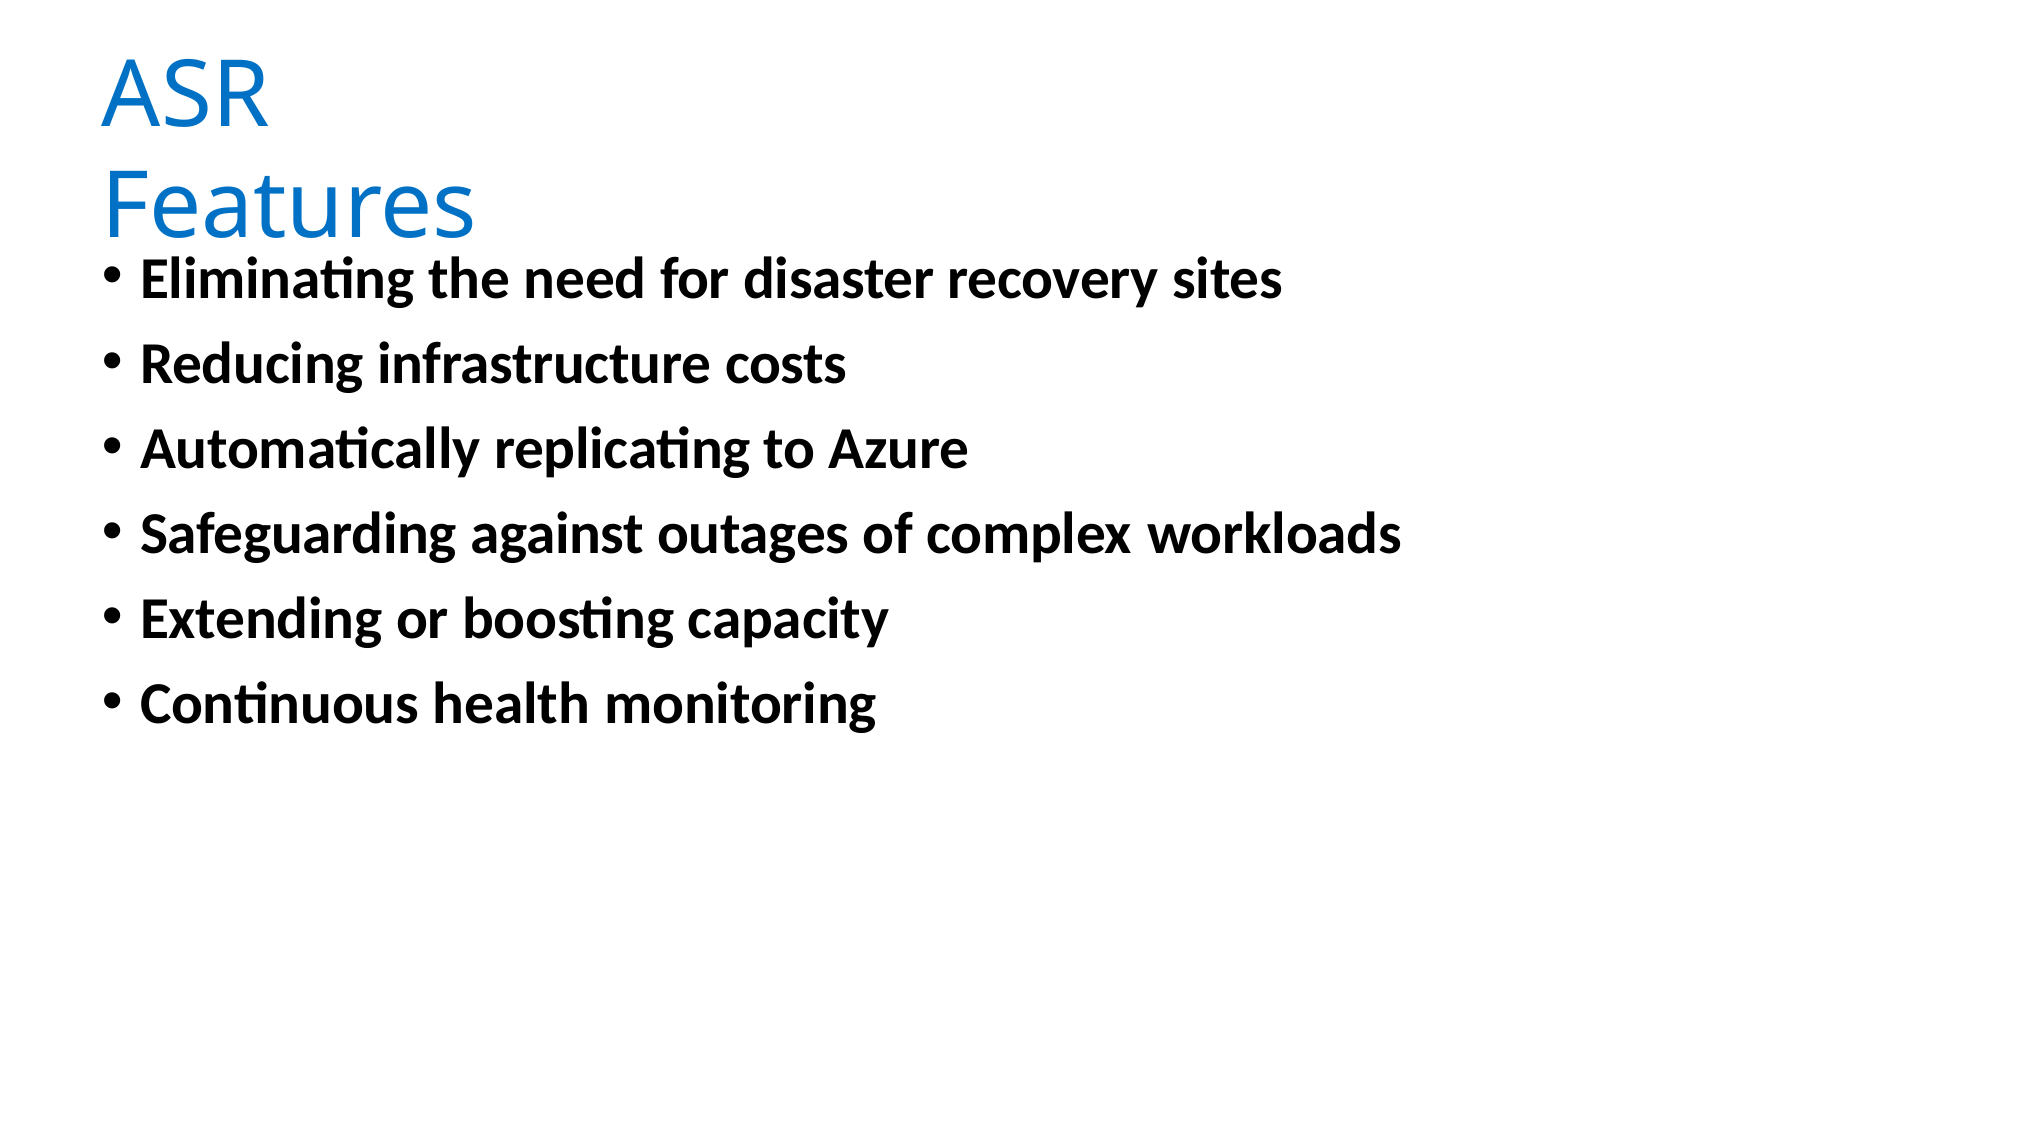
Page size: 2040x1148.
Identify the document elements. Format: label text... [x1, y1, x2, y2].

text_box Eliminating the need for disaster recovery sites Reducing infrastructure costs Automatically replicating to Azure Safeguarding against outages of complex workloads Extending or boosting capacity Continuous health monitoring [99, 222, 1418, 736]
title ASR Features [99, 31, 594, 222]
